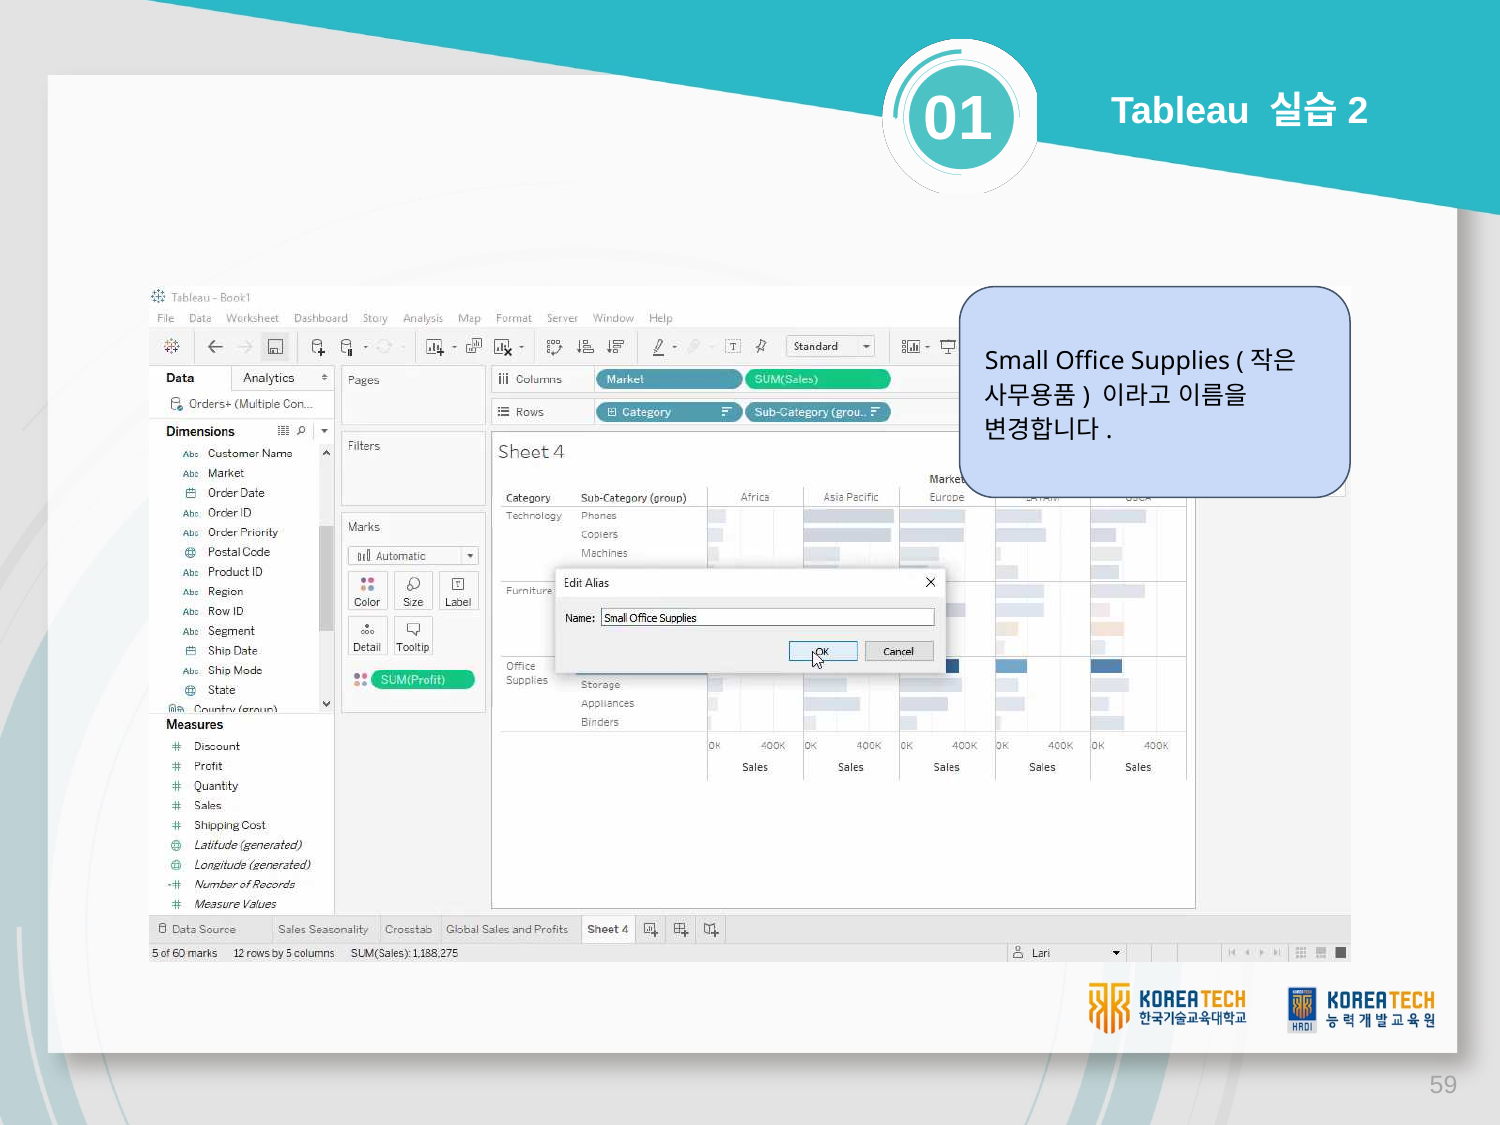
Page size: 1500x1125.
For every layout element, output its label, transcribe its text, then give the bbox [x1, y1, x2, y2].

text_box Tableau 실습2 [1046, 78, 1433, 140]
picture [0, 0, 1500, 1125]
text_box [120, 170, 1273, 262]
slide_number 59 [1225, 1053, 1473, 1114]
